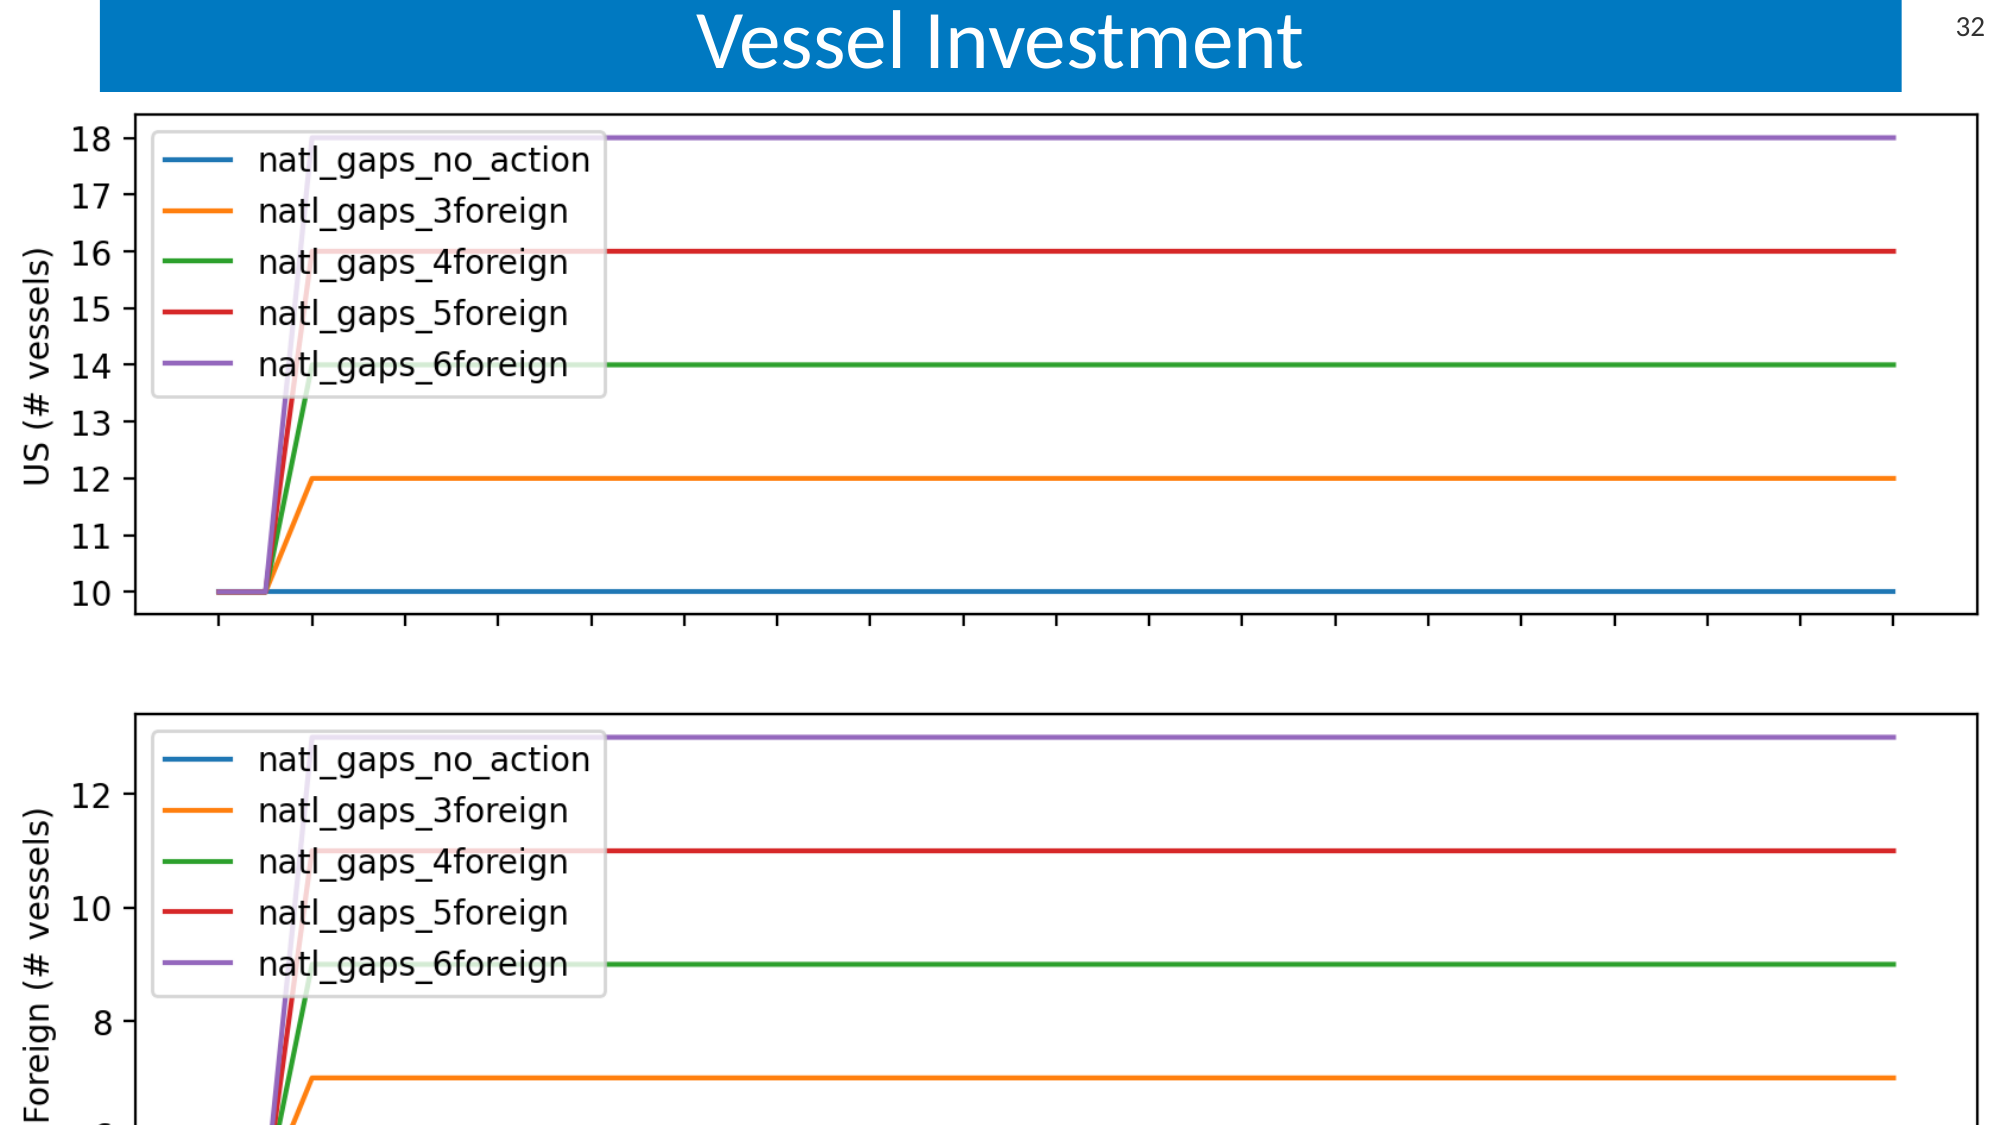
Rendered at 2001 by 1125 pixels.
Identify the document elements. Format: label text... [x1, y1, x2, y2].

title Vessel Investment [99, 0, 1902, 91]
picture [0, 92, 2000, 1125]
